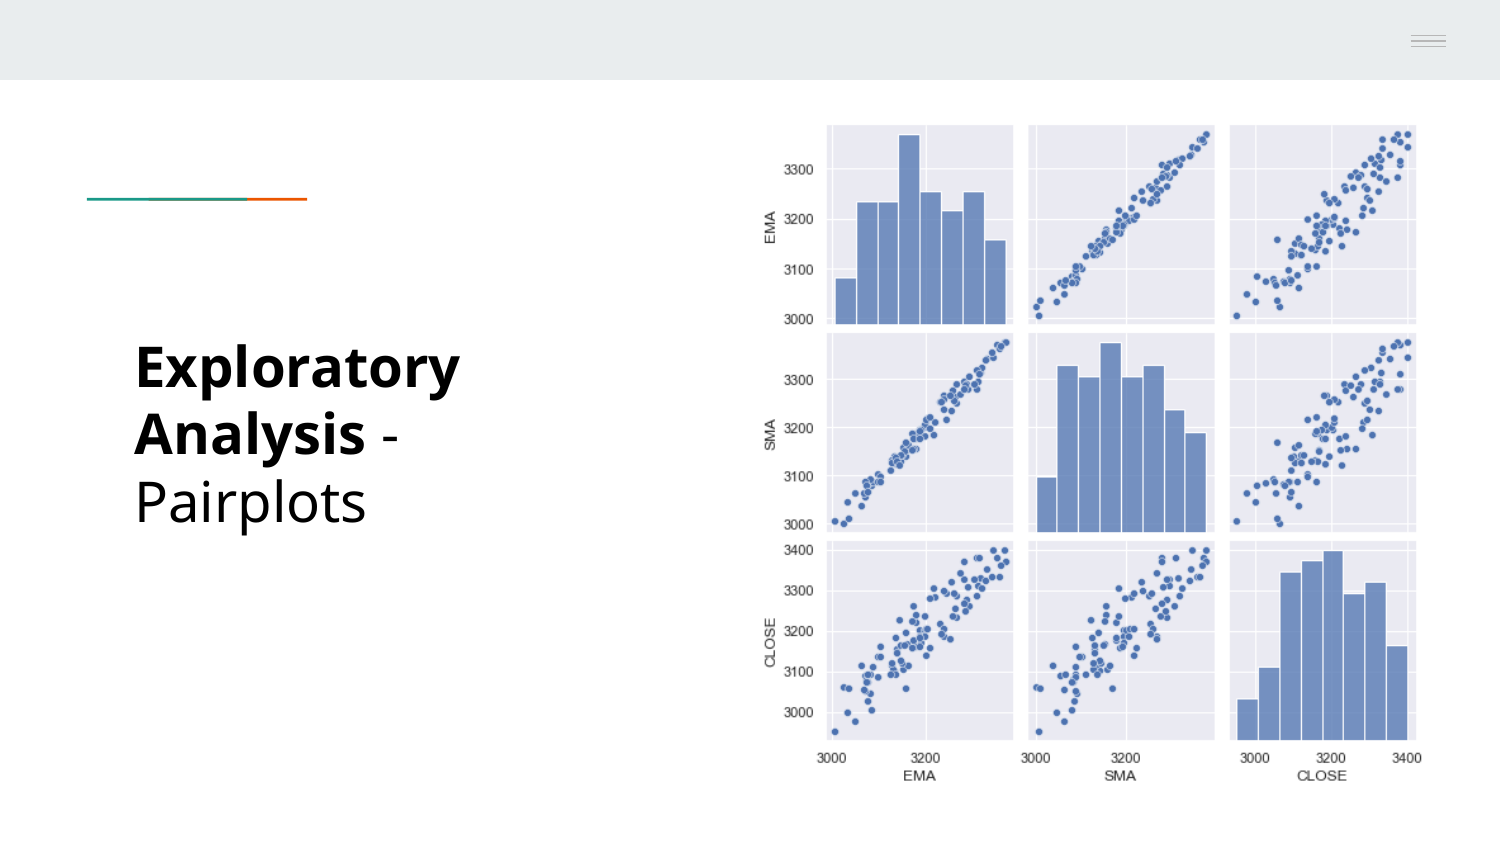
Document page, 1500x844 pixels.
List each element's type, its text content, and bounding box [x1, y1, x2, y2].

title Exploratory Analysis - Pairplots [119, 315, 689, 647]
picture [736, 110, 1453, 796]
